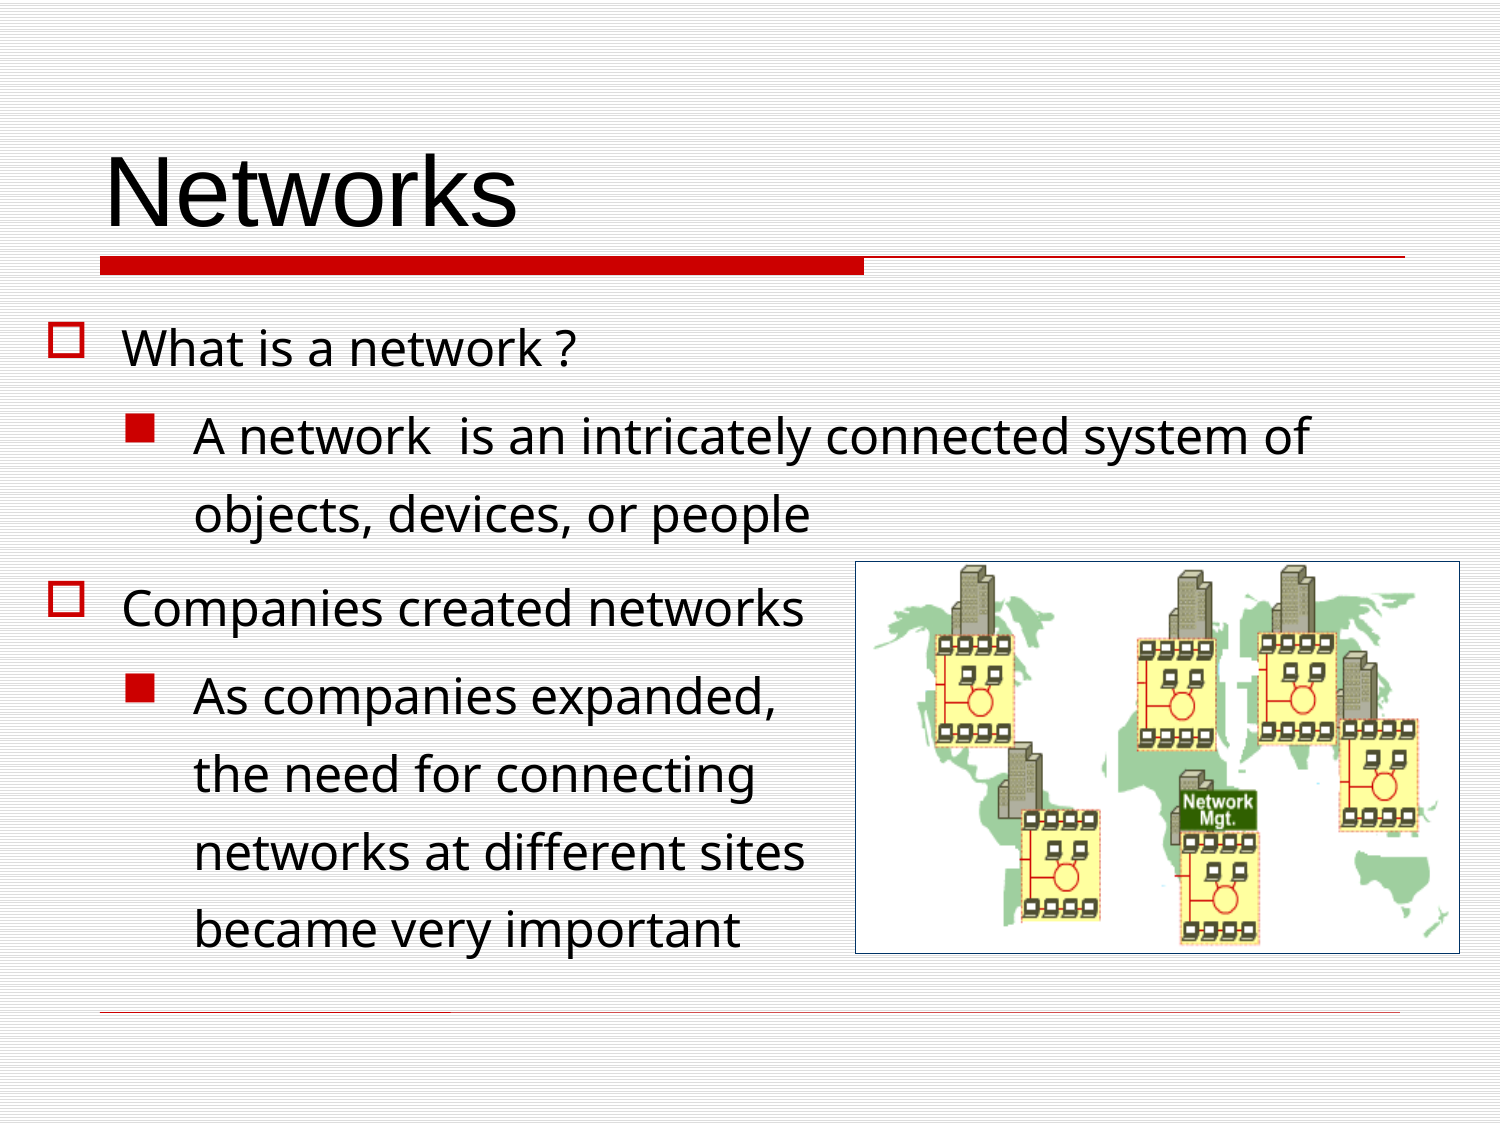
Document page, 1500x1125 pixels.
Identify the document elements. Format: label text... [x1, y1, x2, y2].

text_box Companies created networks As companies expanded, the need for connecting networks at different sites became very important [29, 550, 880, 941]
title Networks [88, 66, 1376, 254]
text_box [855, 562, 1459, 953]
text_box What is a network ? A network is an intricately connected system of objects, devices, or people [29, 290, 1471, 516]
